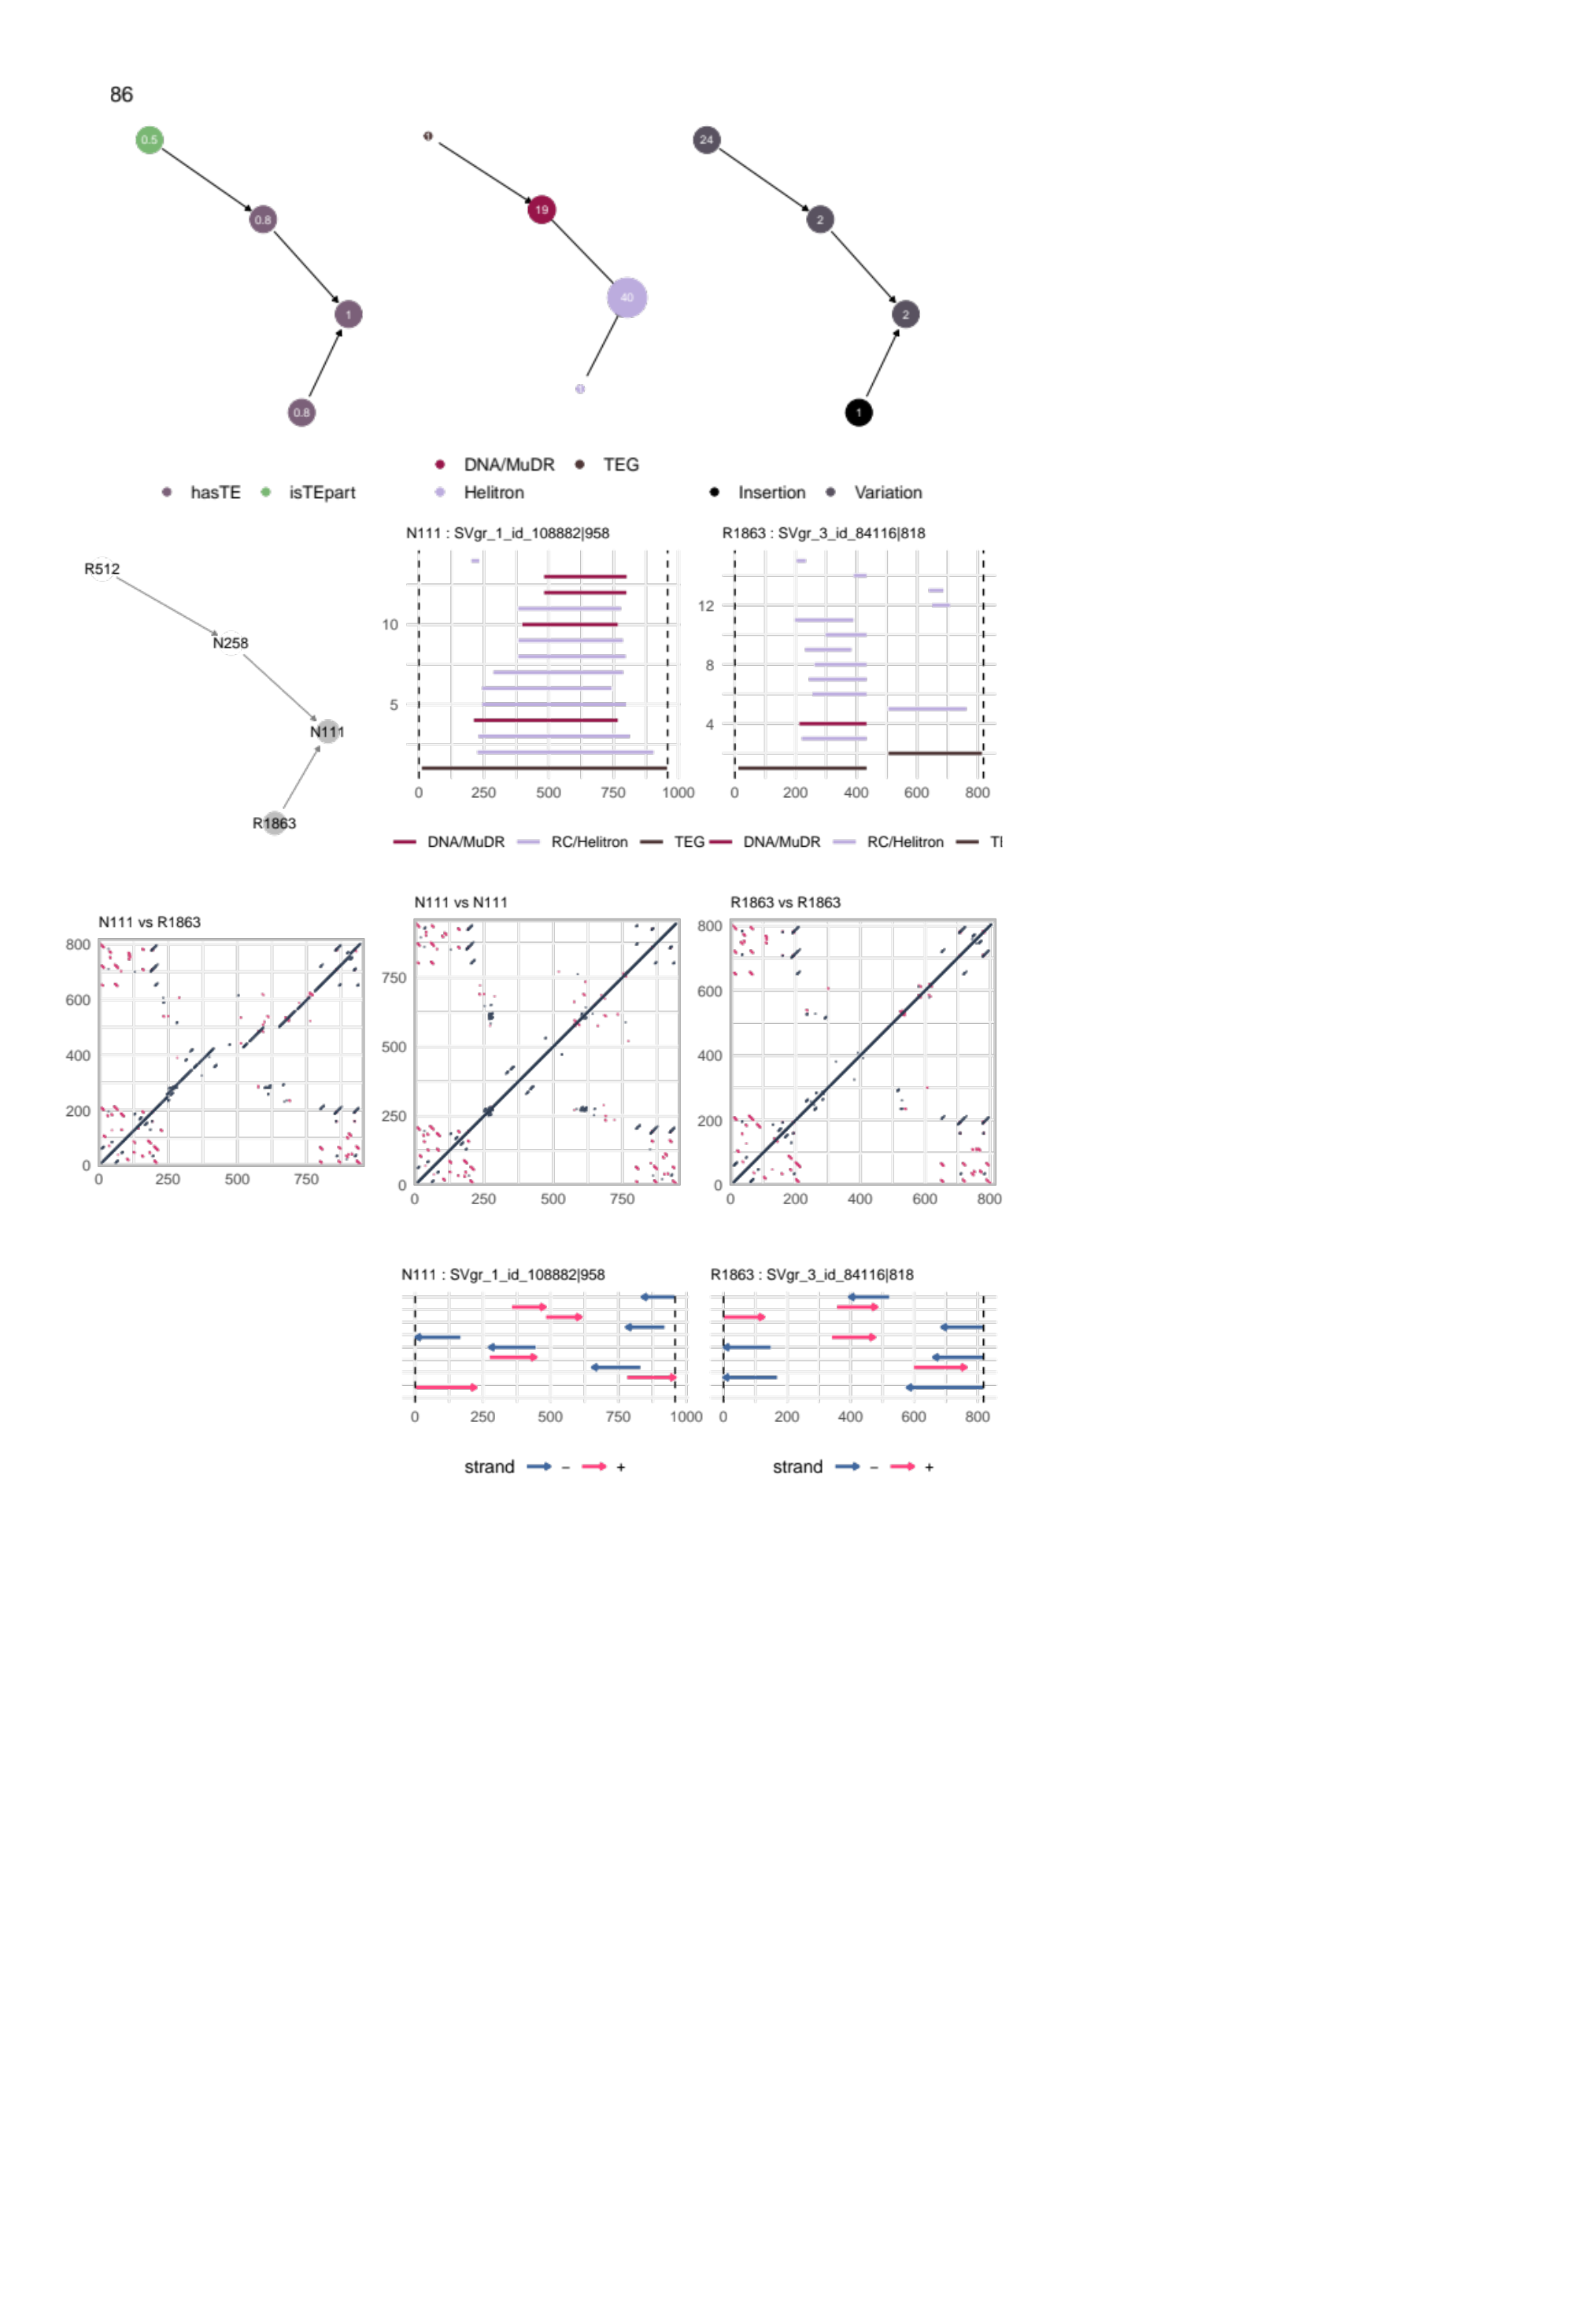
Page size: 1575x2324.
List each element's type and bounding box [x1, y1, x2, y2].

picture [110, 86, 945, 504]
picture [388, 1260, 1003, 1498]
picture [57, 518, 1003, 1228]
